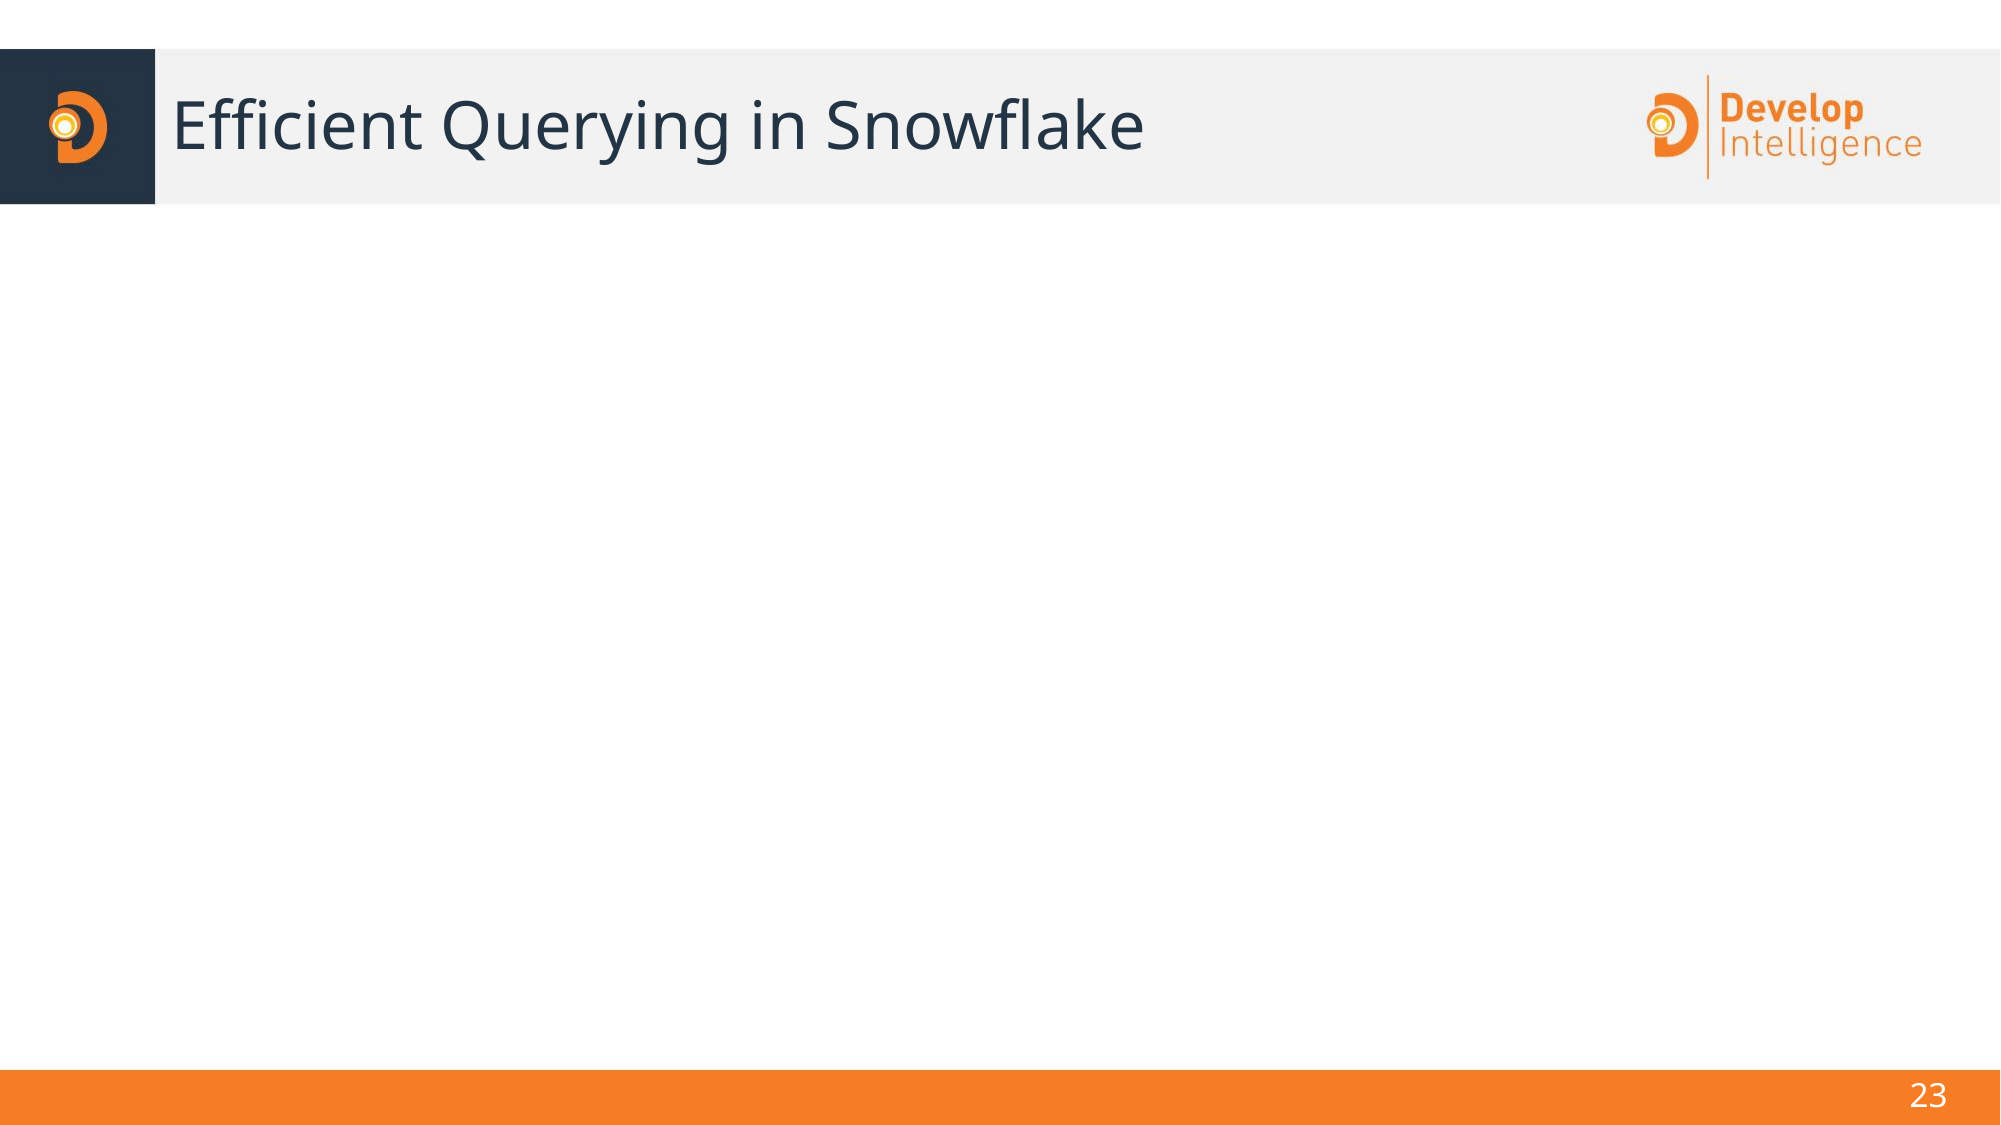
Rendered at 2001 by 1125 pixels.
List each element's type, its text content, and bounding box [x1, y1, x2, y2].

slide_number 23 [1860, 1072, 1998, 1122]
picture [0, 0, 2001, 1125]
title Efficient Querying in Snowflake [156, 53, 1999, 203]
